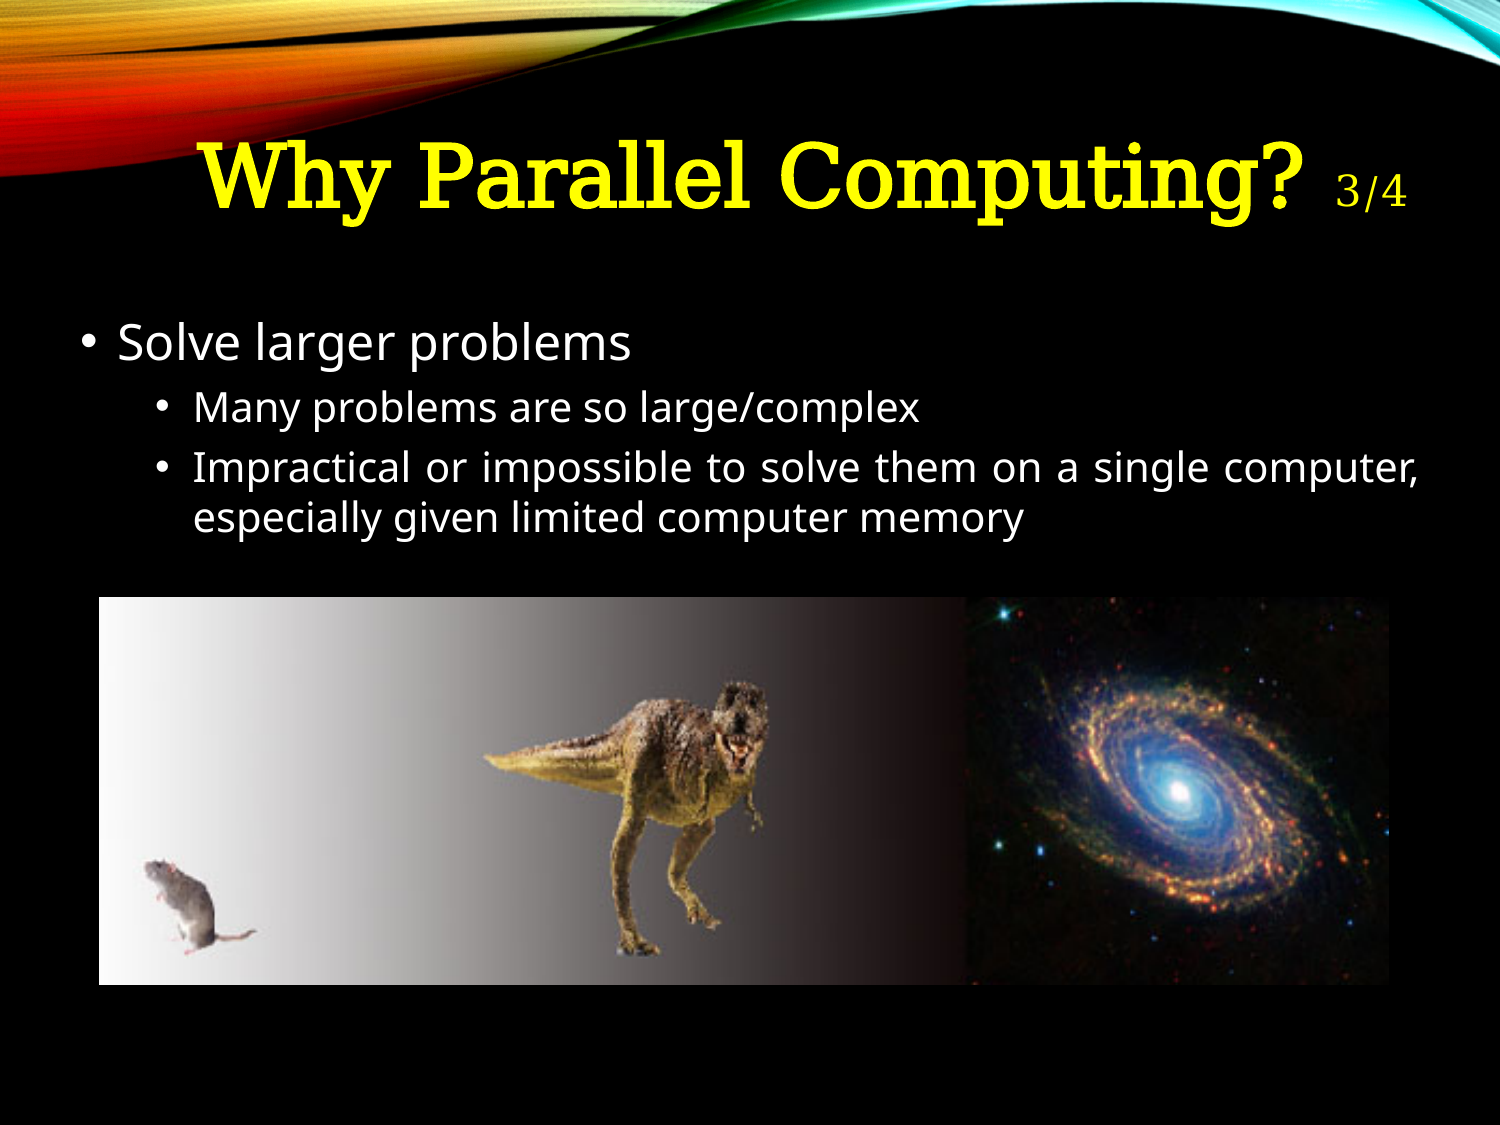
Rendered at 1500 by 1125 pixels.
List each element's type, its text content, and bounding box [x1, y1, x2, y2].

list Solve larger problems Many problems are so large/complex Impractical or impossible to solve them on a single computer, especially given limited computer memory [64, 302, 1436, 1083]
title Why Parallel Computing? 3/4 [123, 90, 1424, 268]
picture [99, 597, 1389, 985]
picture [0, 0, 1500, 178]
